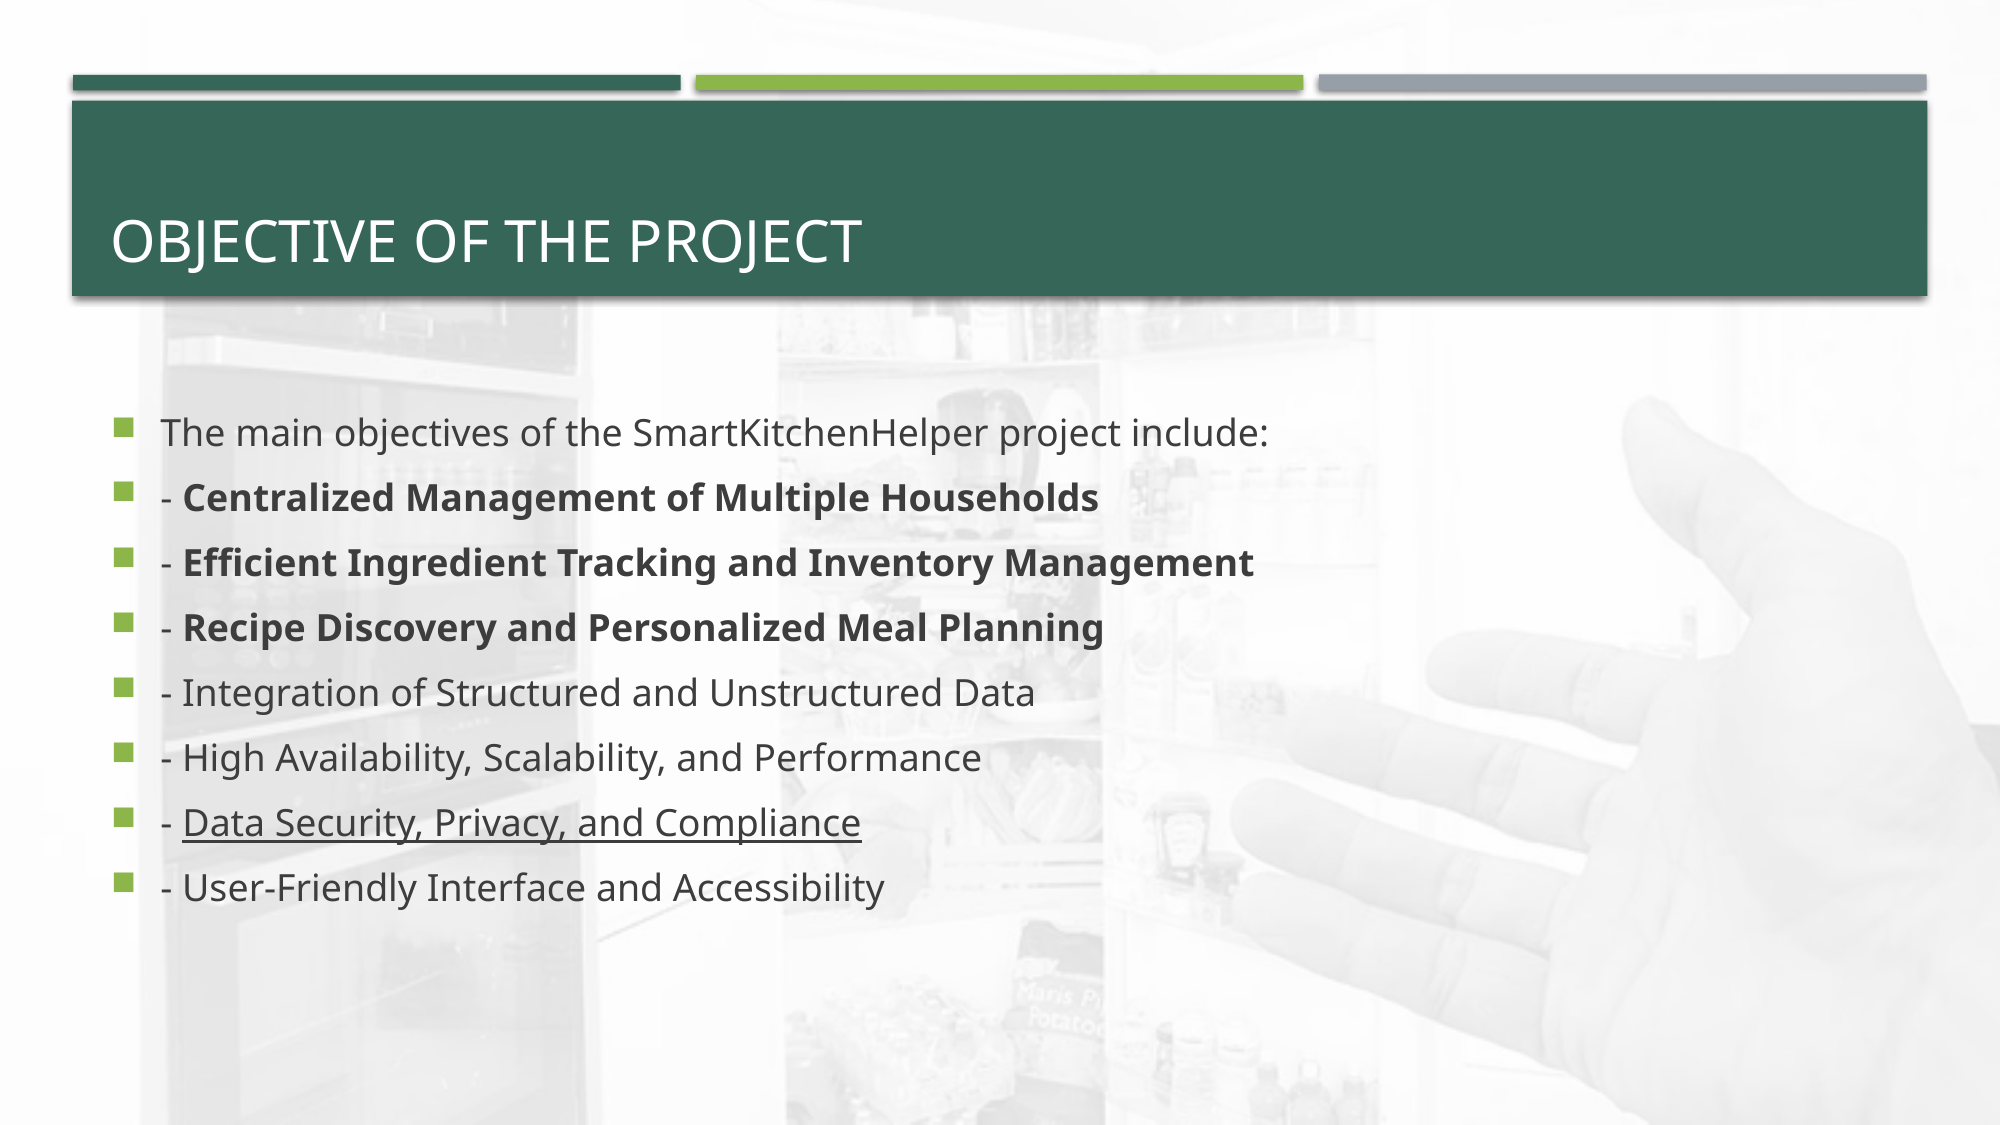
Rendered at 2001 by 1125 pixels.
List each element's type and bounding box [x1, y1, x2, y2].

picture [0, 0, 2000, 1125]
text_box [72, 73, 1928, 92]
